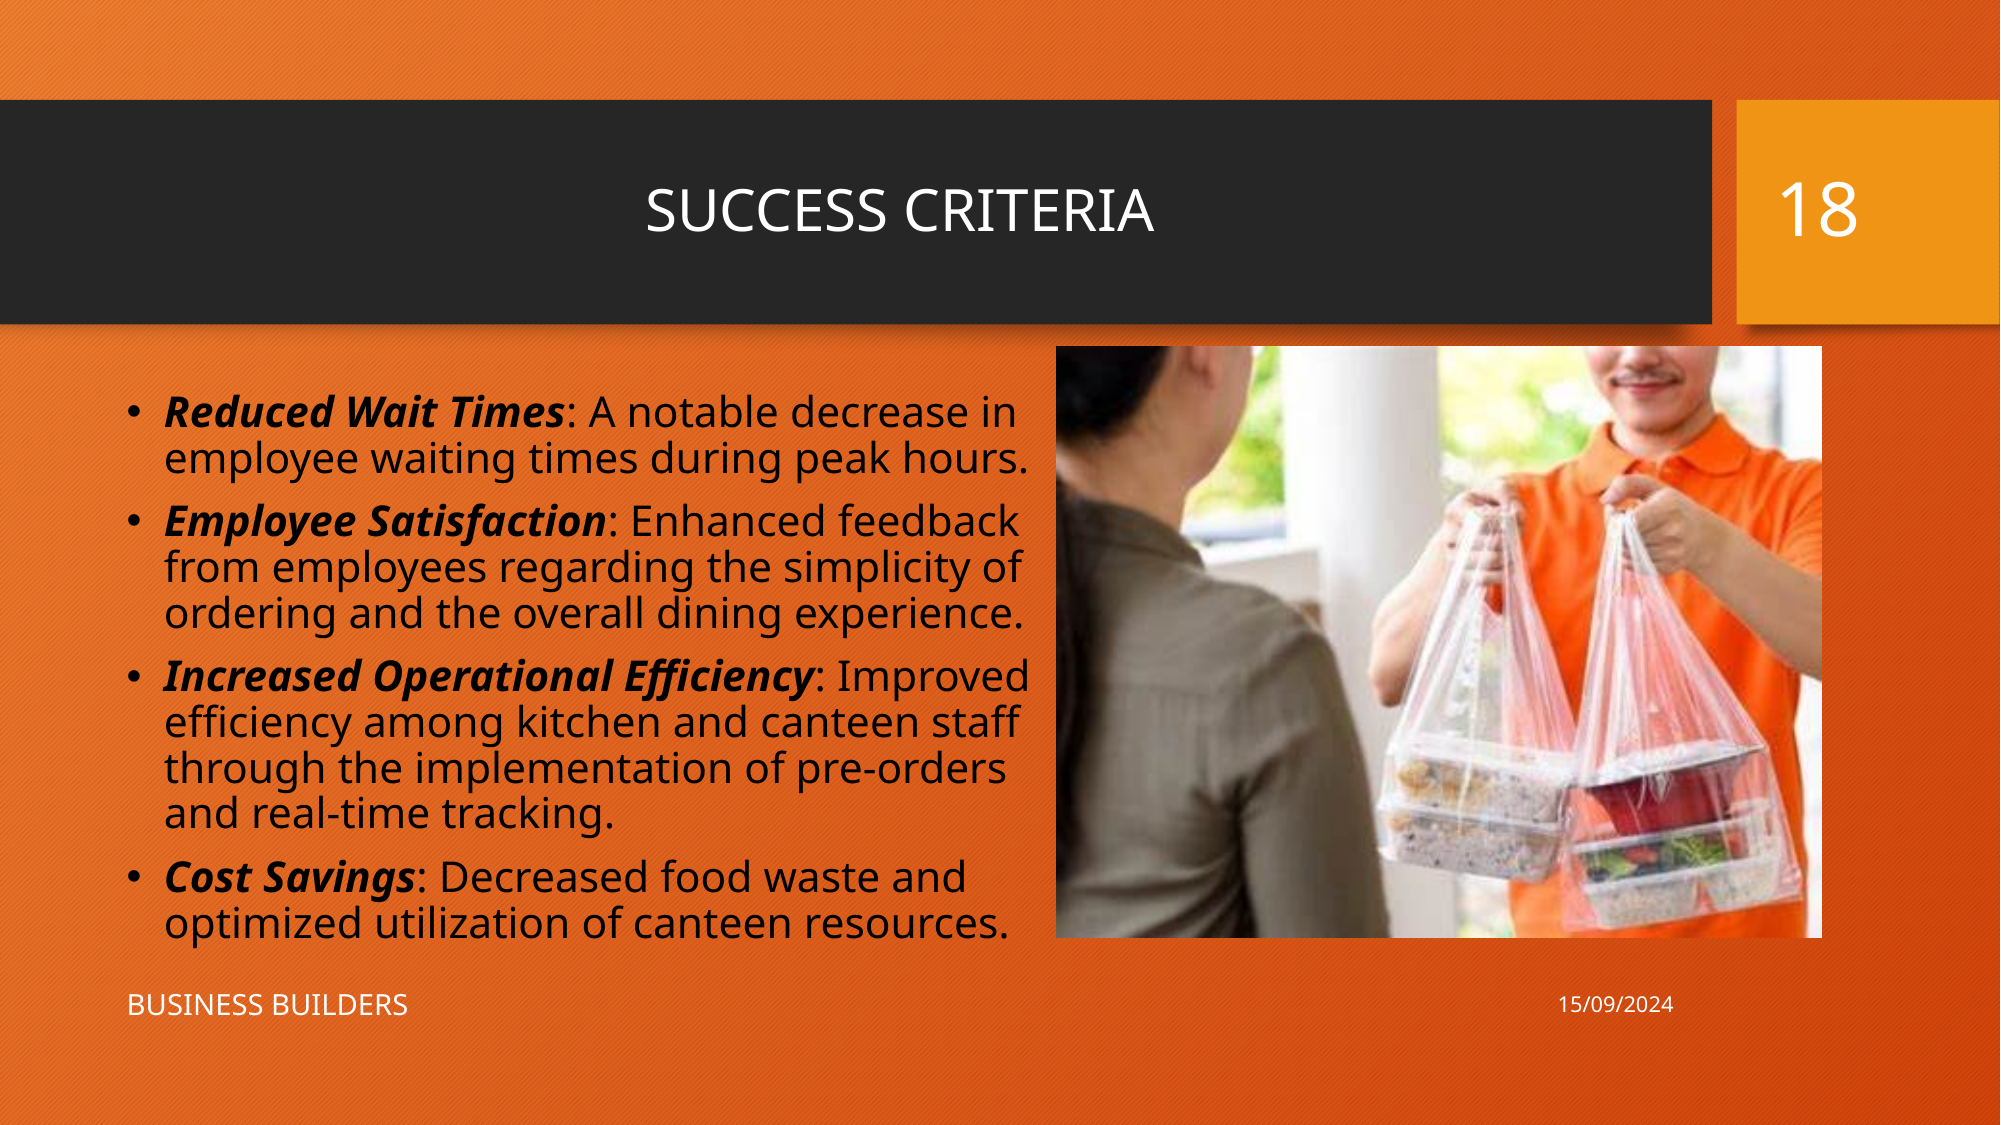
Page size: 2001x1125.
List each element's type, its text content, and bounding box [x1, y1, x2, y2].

list Reduced Wait Times: A notable decrease in employee waiting times during peak hours. Employee Satisfaction: Enhanced feedback from employees regarding the simplicity of ordering and the overall dining experience. Increased Operational Efficiency: Improved efficiency among kitchen and canteen staff through the implementation of pre-orders and real-time tracking. Cost Savings: Decreased food waste and optimized utilization of canteen resources. [111, 383, 1048, 973]
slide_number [1239, 973, 1689, 1034]
picture [0, 325, 2000, 938]
slide_number 18 [1760, 123, 1950, 303]
footer BUSINESS BUILDERS [111, 973, 1239, 1034]
title SUCCESS CRITERIA [111, 123, 1689, 301]
